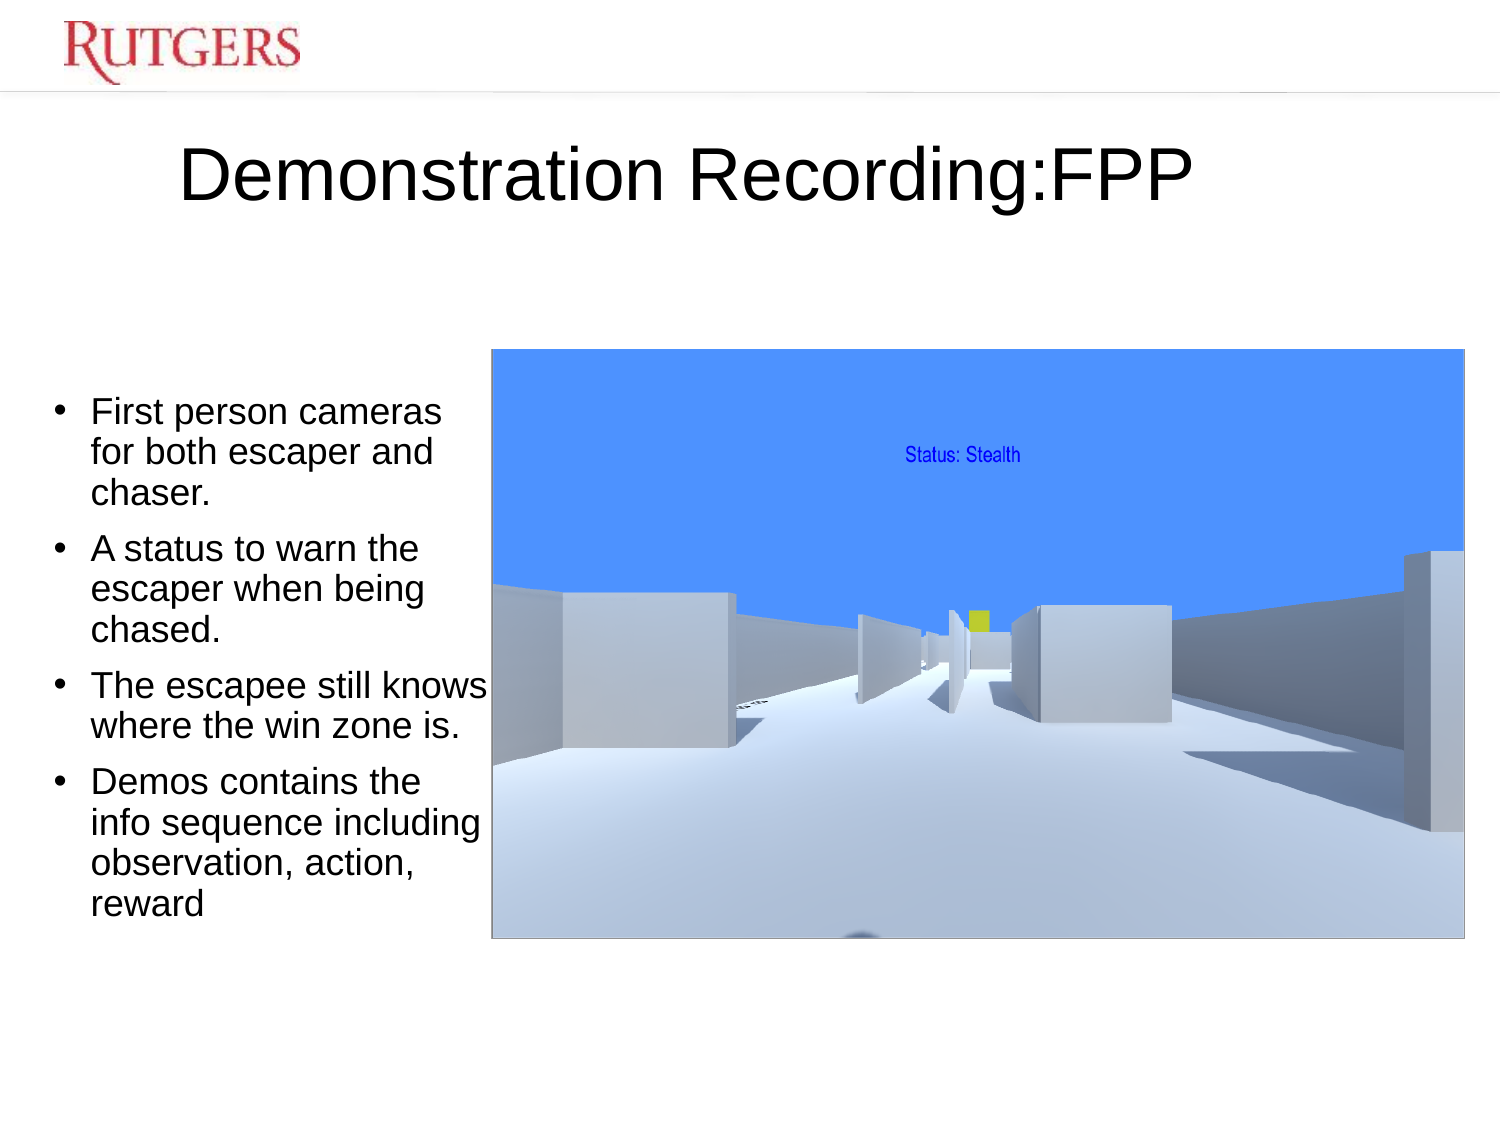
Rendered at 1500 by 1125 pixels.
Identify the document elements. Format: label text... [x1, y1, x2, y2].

text_box First person cameras for both escaper and chaser. A status to warn the escaper when being chased. The escapee still knows where the win zone is. Demos contains the info sequence including observation, action, reward [38, 323, 506, 952]
picture [64, 21, 300, 85]
picture [491, 349, 1465, 940]
text_box Demonstration Recording:FPP [0, 127, 1500, 225]
